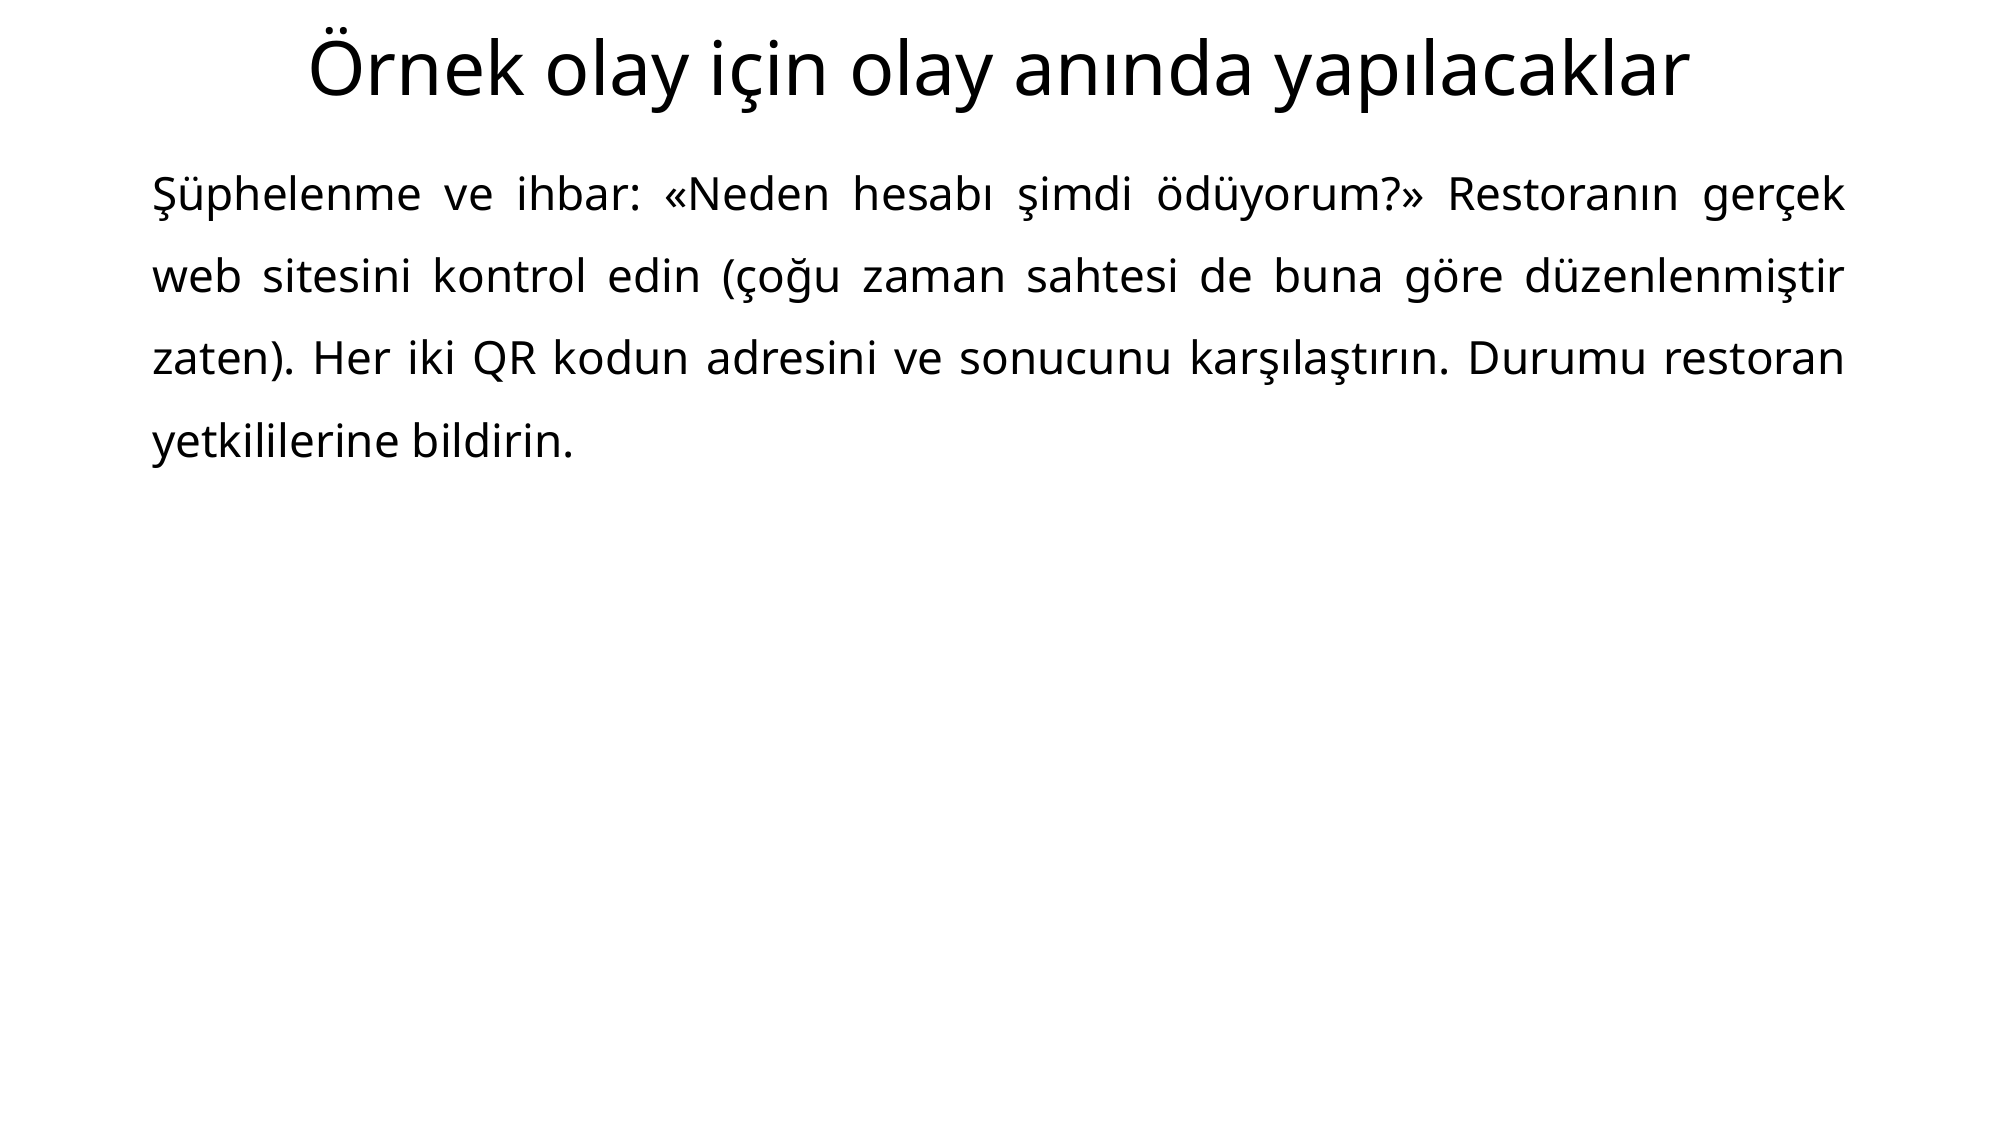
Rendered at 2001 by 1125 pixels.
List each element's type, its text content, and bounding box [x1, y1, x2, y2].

list Şüphelenme ve ihbar: «Neden hesabı şimdi ödüyorum?» Restoranın gerçek web sitesini kontrol edin (çoğu zaman sahtesi de buna göre düzenlenmiştir zaten). Her iki QR kodun adresini ve sonucunu karşılaştırın. Durumu restoran yetkililerine bildirin. [137, 129, 1863, 1014]
title Örnek olay için olay anında yapılacaklar [137, 18, 1863, 112]
